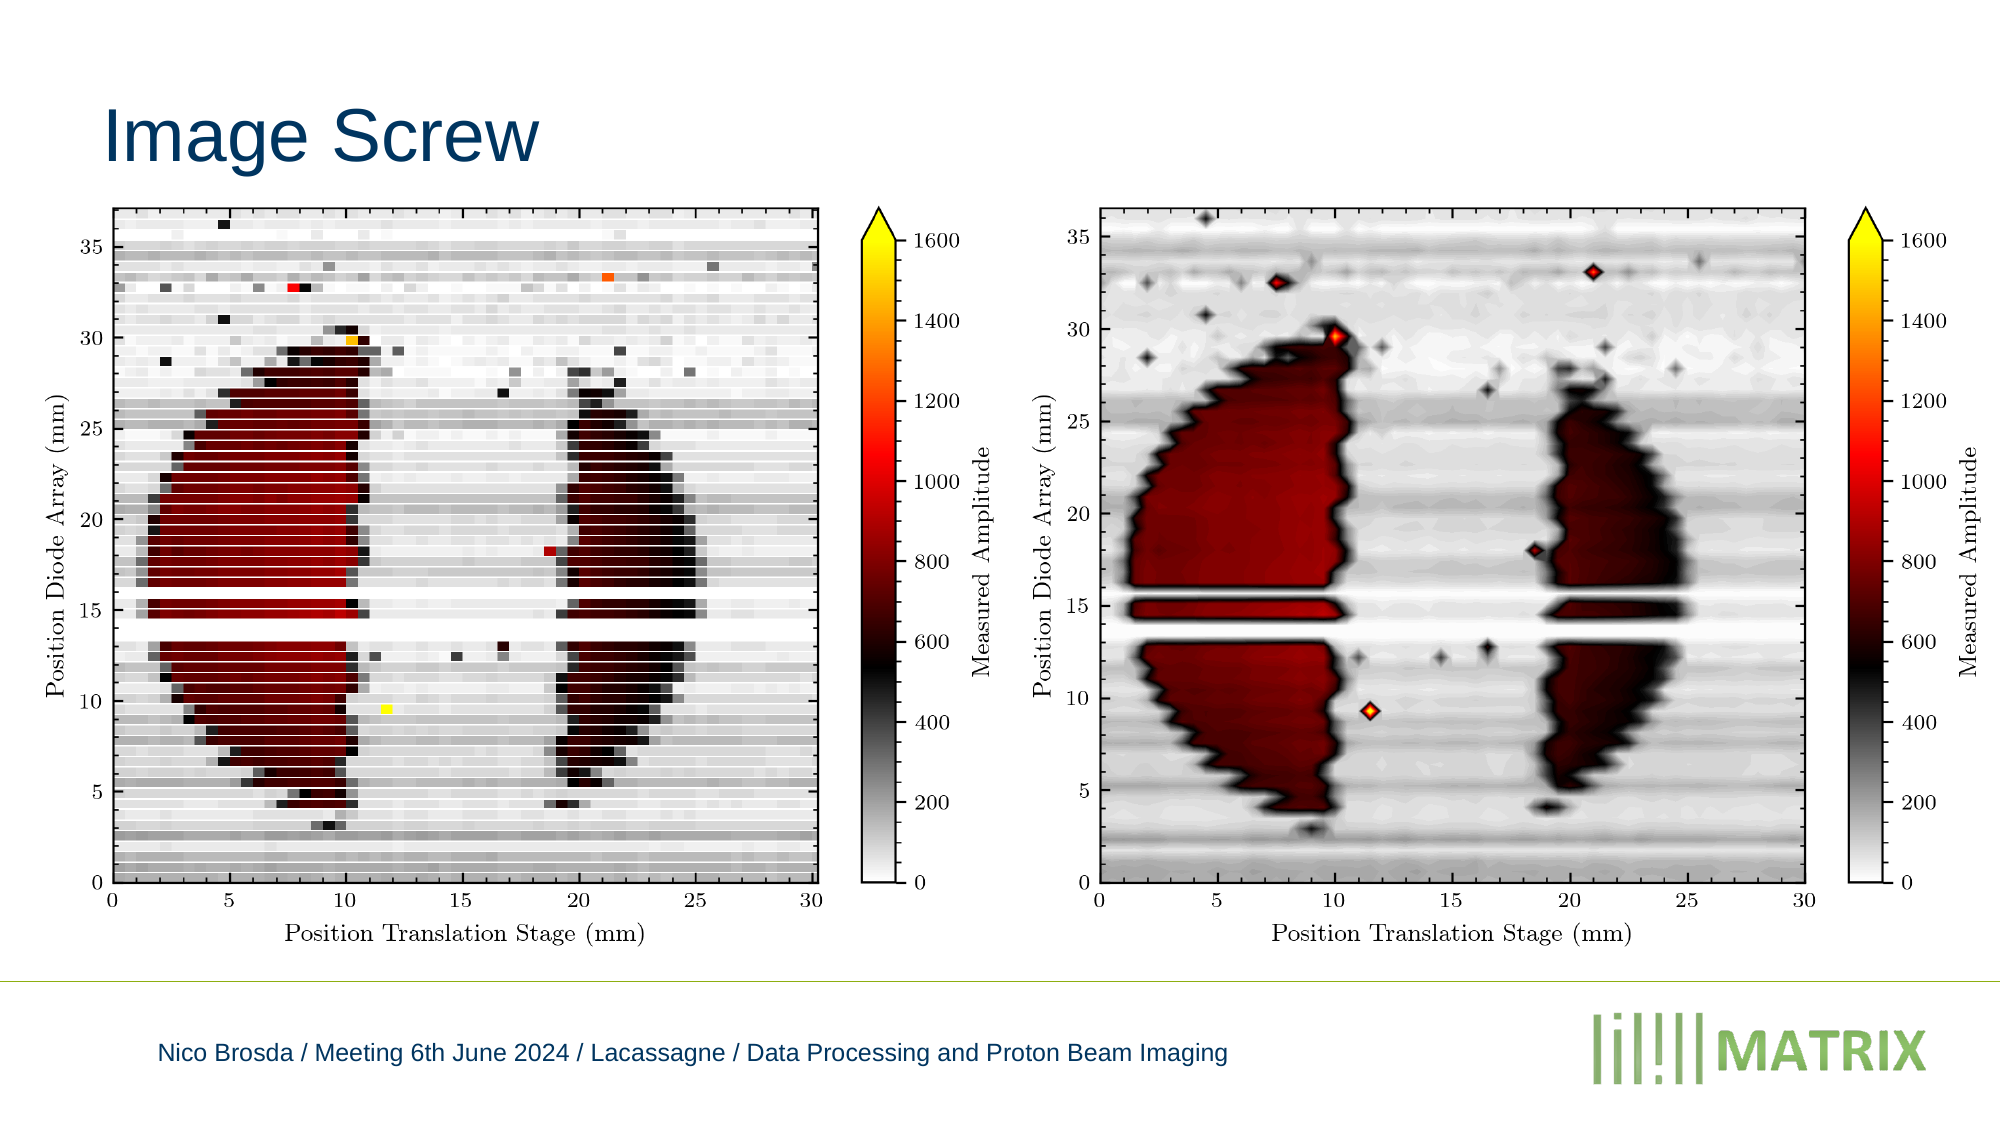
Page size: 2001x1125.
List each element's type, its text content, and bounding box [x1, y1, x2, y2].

footer Nico Brosda / Meeting 6th June 2024 / Lacassagne / Data Processing and Proton Beam Imaging [157, 1039, 1536, 1063]
picture [1578, 997, 1934, 1106]
title Image Screw [102, 86, 1756, 188]
picture [25, 188, 2000, 966]
